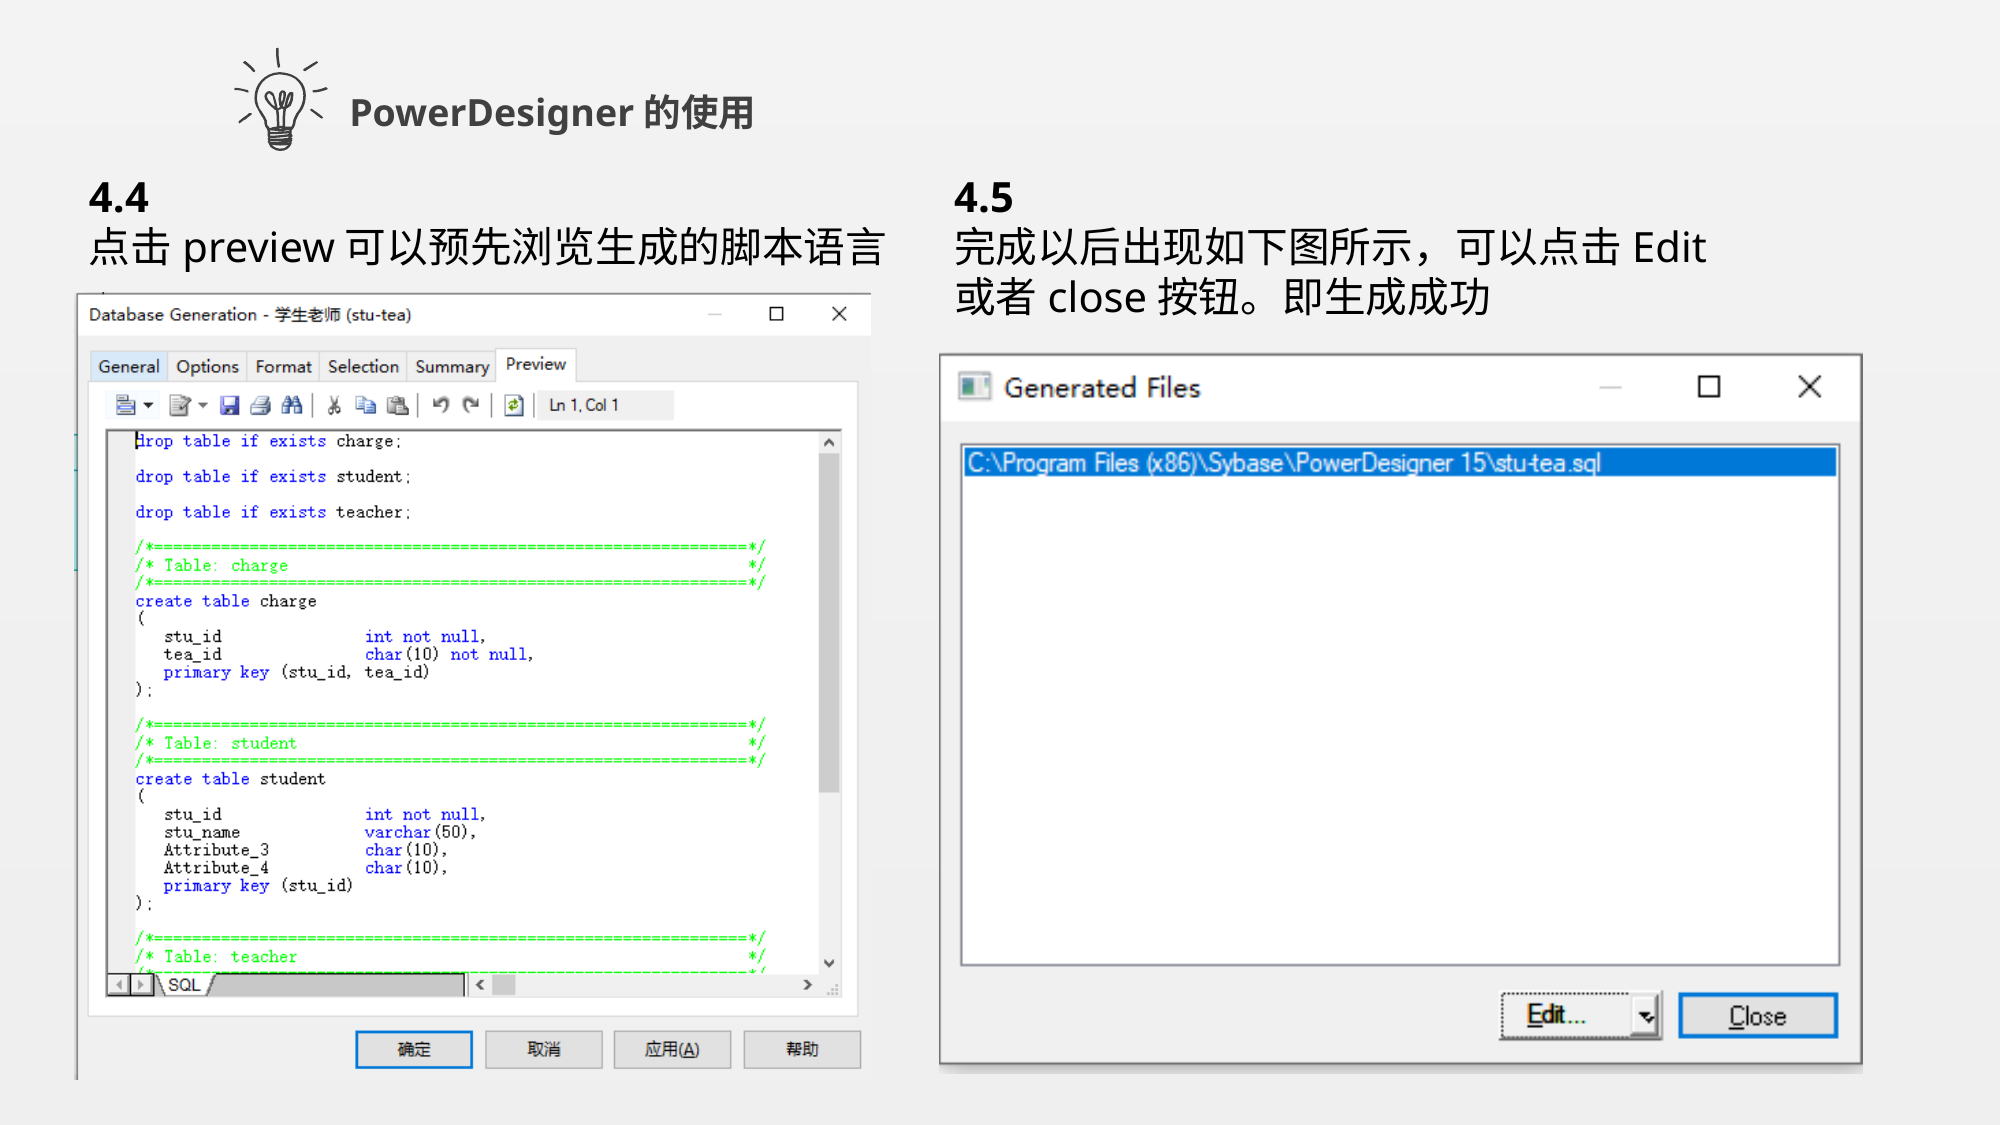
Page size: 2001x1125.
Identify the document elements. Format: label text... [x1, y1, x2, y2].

text_box 4.5 完成以后出现如下图所示，可以点击Edit或者close按钮。即生成成功 [939, 163, 1773, 329]
text_box PowerDesigner的使用 [334, 81, 1399, 141]
picture [939, 351, 1863, 1075]
picture [74, 292, 871, 1080]
text_box 4.4 点击preview可以预先浏览生成的脚本语言 [74, 163, 908, 279]
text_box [233, 47, 329, 151]
